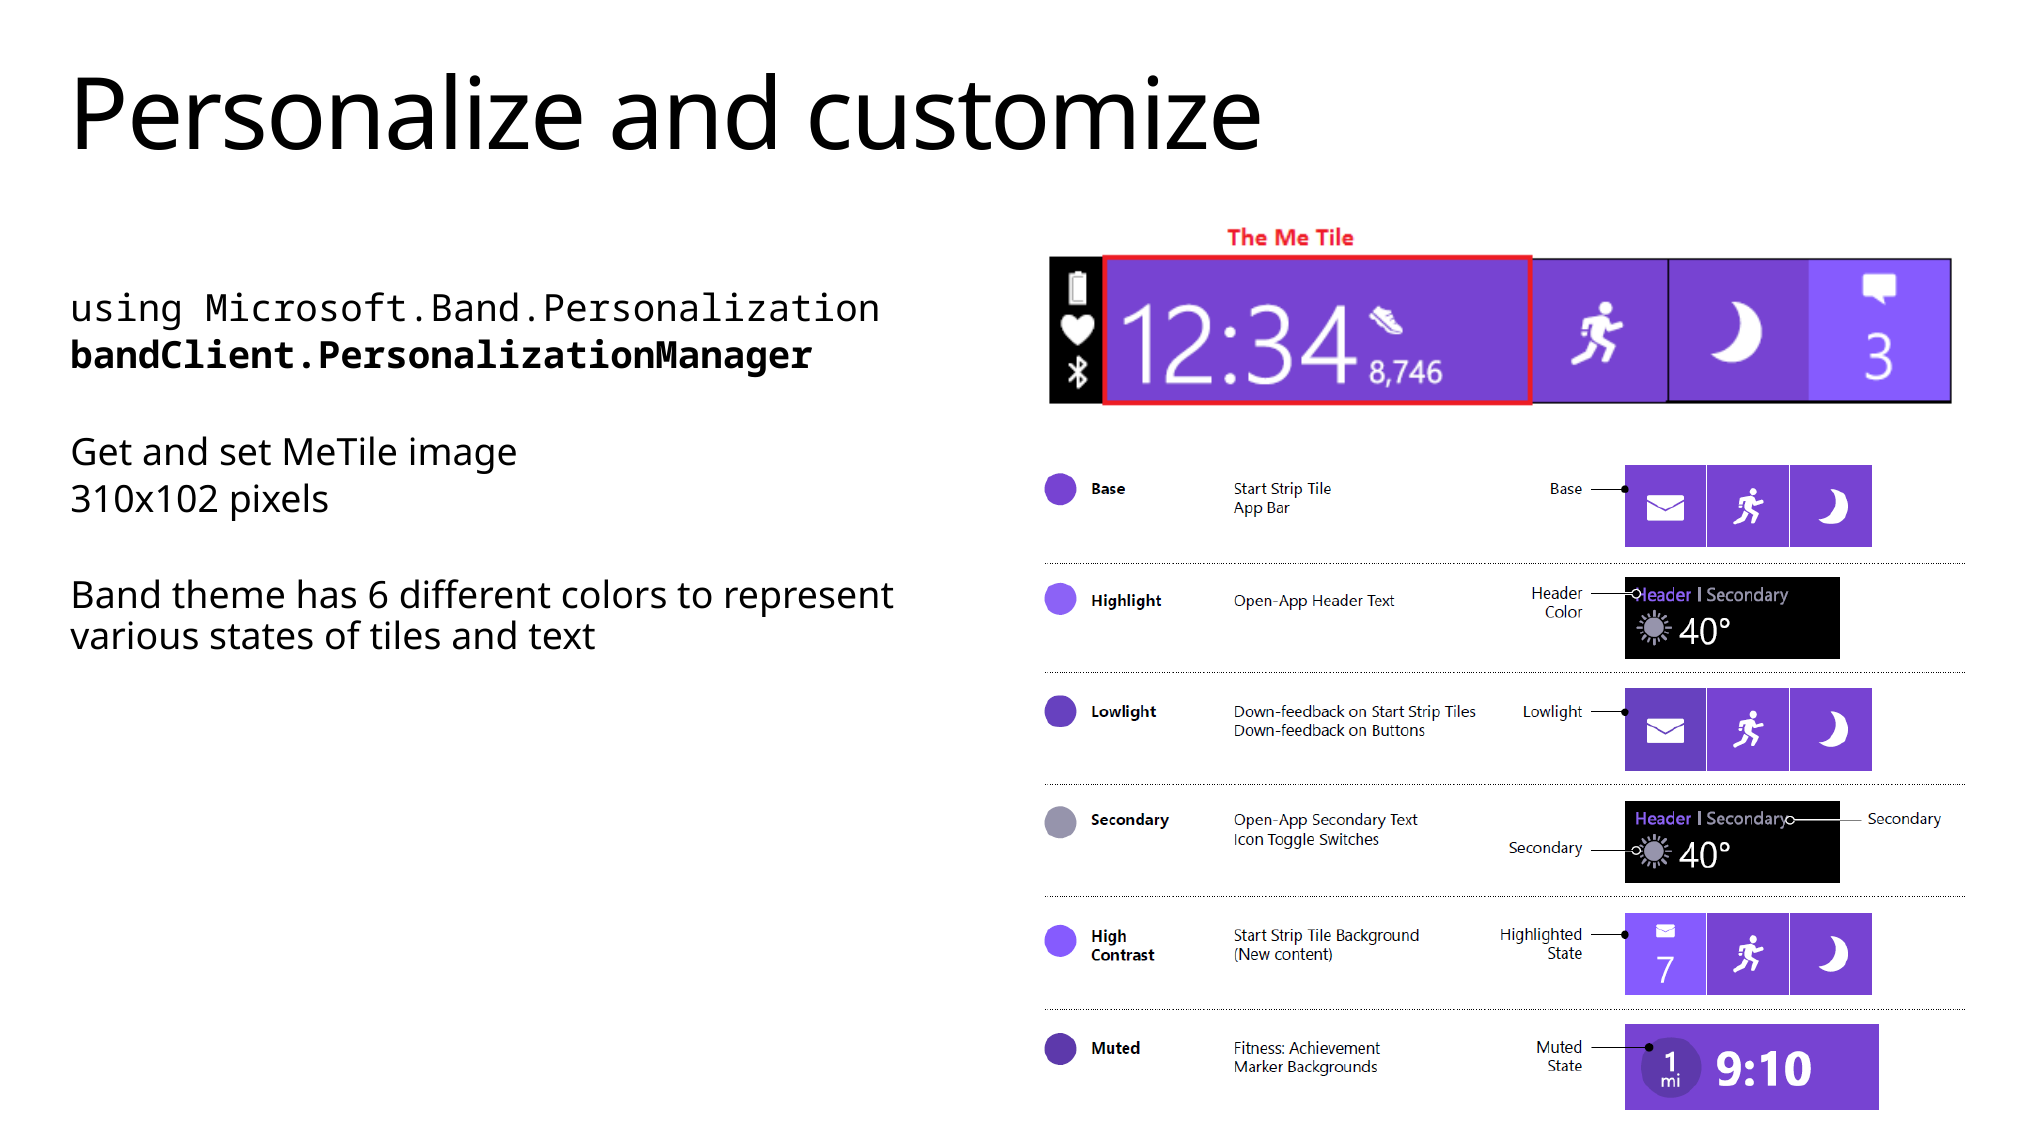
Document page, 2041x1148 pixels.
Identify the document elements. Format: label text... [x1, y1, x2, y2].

list using Microsoft.Band.Personalization bandClient.PersonalizationManager Get and set MeTile image 310x102 pixels Band theme has 6 different colors to represent various states of tiles and text [46, 273, 921, 1099]
title Personalize and customize [45, 48, 1996, 199]
picture [1032, 460, 1971, 1117]
picture [1032, 223, 1968, 412]
